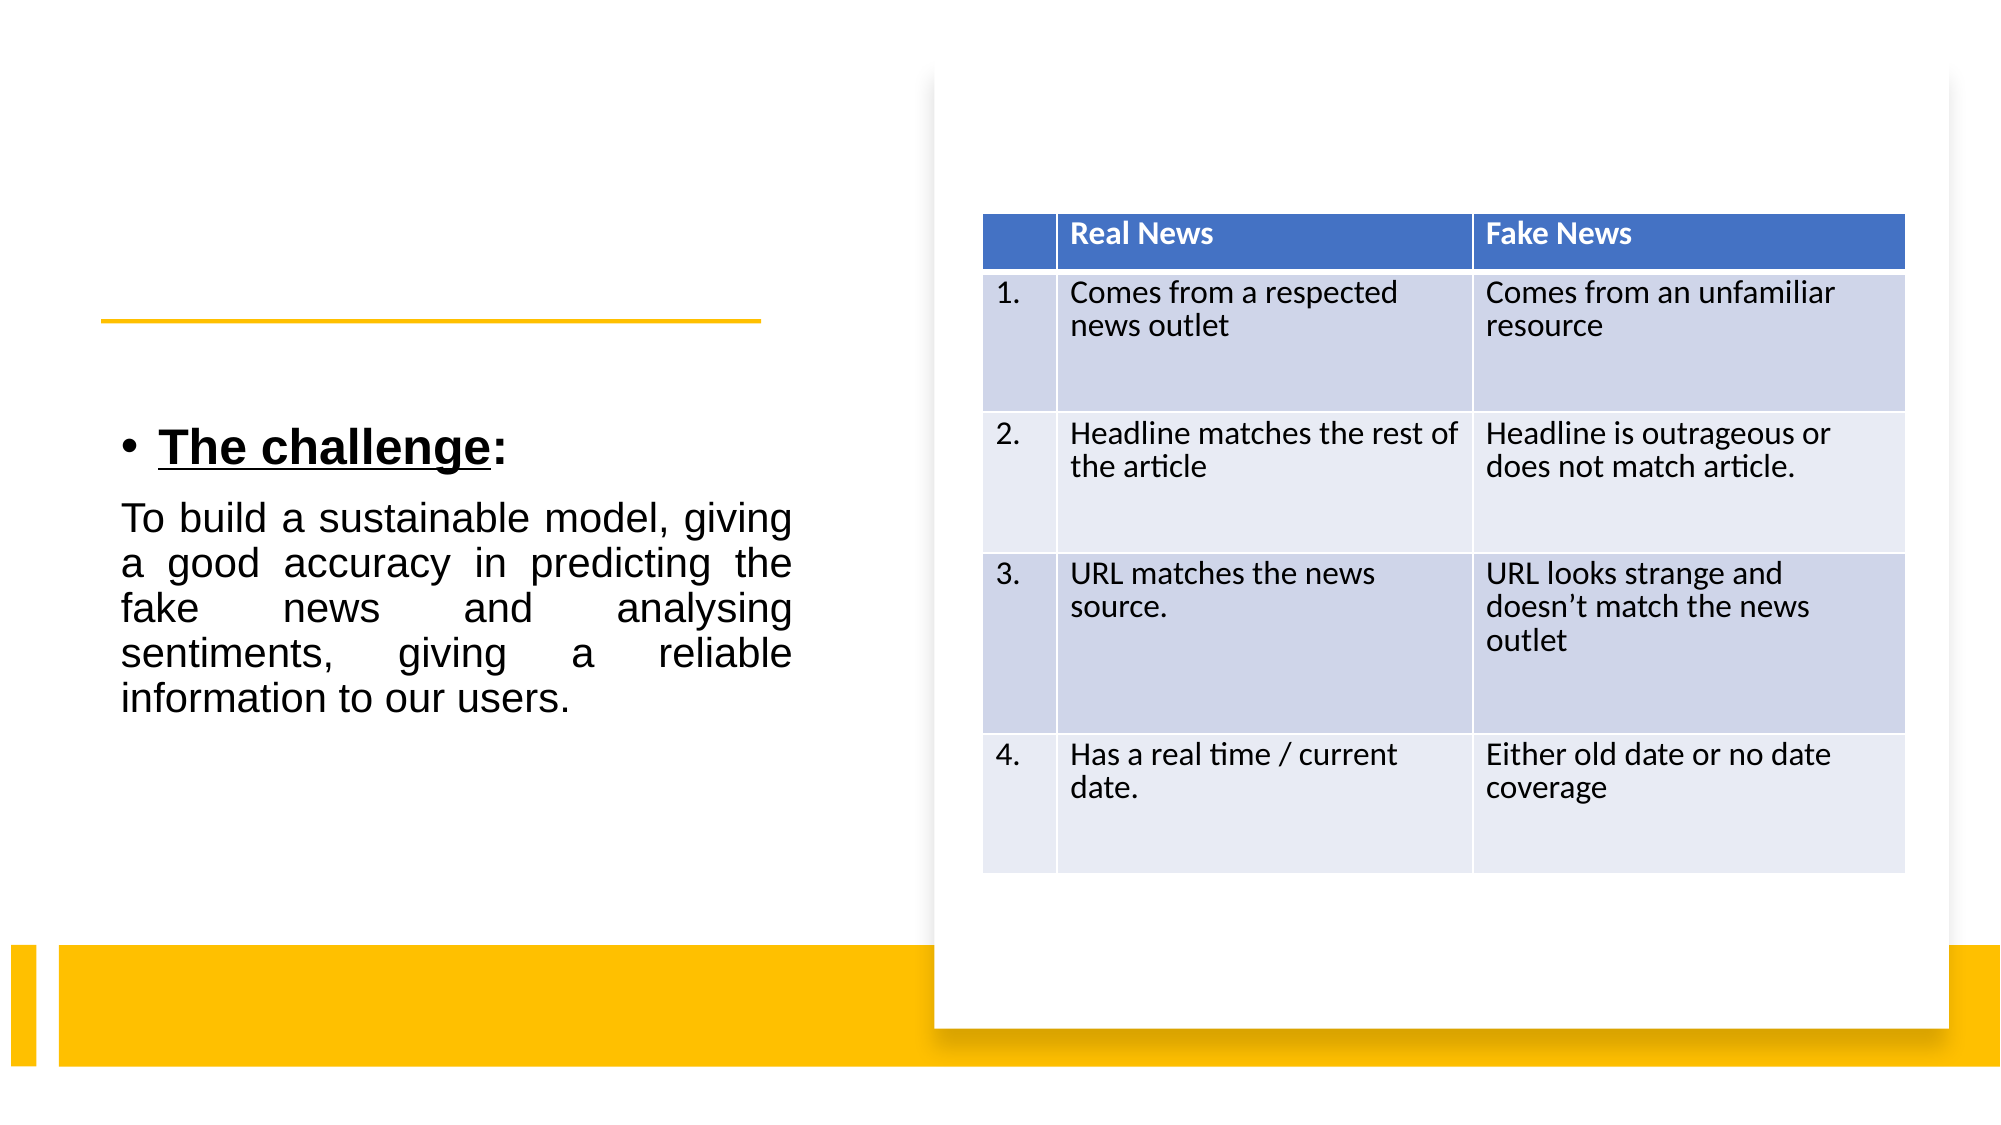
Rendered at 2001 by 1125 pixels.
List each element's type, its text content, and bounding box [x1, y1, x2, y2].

table_header Fake News [1474, 214, 1905, 269]
table_header Real News [1058, 214, 1472, 269]
text_box [100, 318, 762, 324]
table_cell Headline matches the rest of the article [1058, 413, 1472, 552]
table_cell Either old date or no date coverage [1474, 735, 1905, 873]
list The challenge: To build a sustainable model, giving a good accuracy in predicting the fake news and analysing sentiments, giving a reliable information to our users. [105, 333, 809, 910]
table_cell 1. [983, 275, 1056, 411]
text_box [0, 0, 2000, 1125]
table_cell 3. [983, 554, 1056, 733]
text_box [58, 944, 2000, 1068]
table_cell 4. [983, 735, 1056, 873]
text_box [10, 944, 37, 1067]
table_cell Headline is outrageous or does not match article. [1474, 413, 1905, 552]
table_cell Comes from a respected news outlet [1058, 275, 1472, 411]
table_cell 2. [983, 413, 1056, 552]
table_cell URL matches the news source. [1058, 554, 1472, 733]
table_header [983, 214, 1056, 269]
table_cell Has a real time / current date. [1058, 735, 1472, 873]
table_cell Comes from an unfamiliar resource [1474, 275, 1905, 411]
table_cell URL looks strange and doesn’t match the news outlet [1474, 554, 1905, 733]
text_box [933, 57, 1950, 1030]
